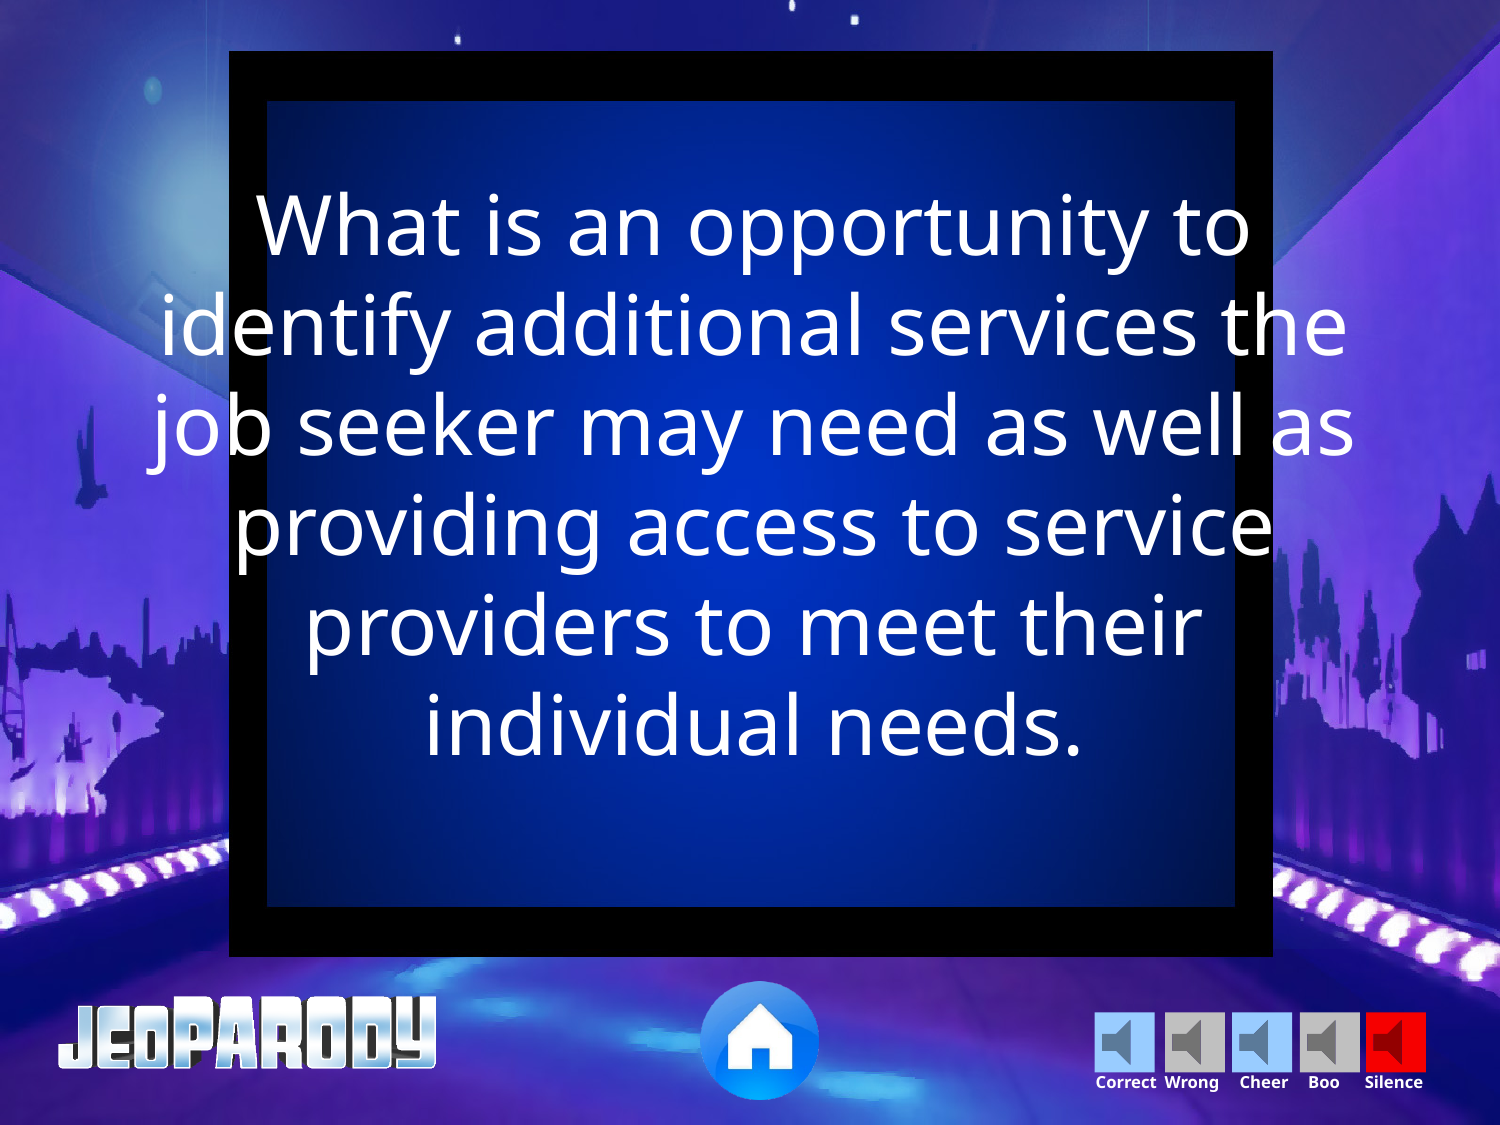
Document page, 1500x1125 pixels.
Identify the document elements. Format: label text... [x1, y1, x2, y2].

picture [0, 0, 1500, 1125]
text_box What is an opportunity to identify additional services the job seeker may need as well as providing access to service providers to meet their individual needs. [133, 164, 1375, 780]
